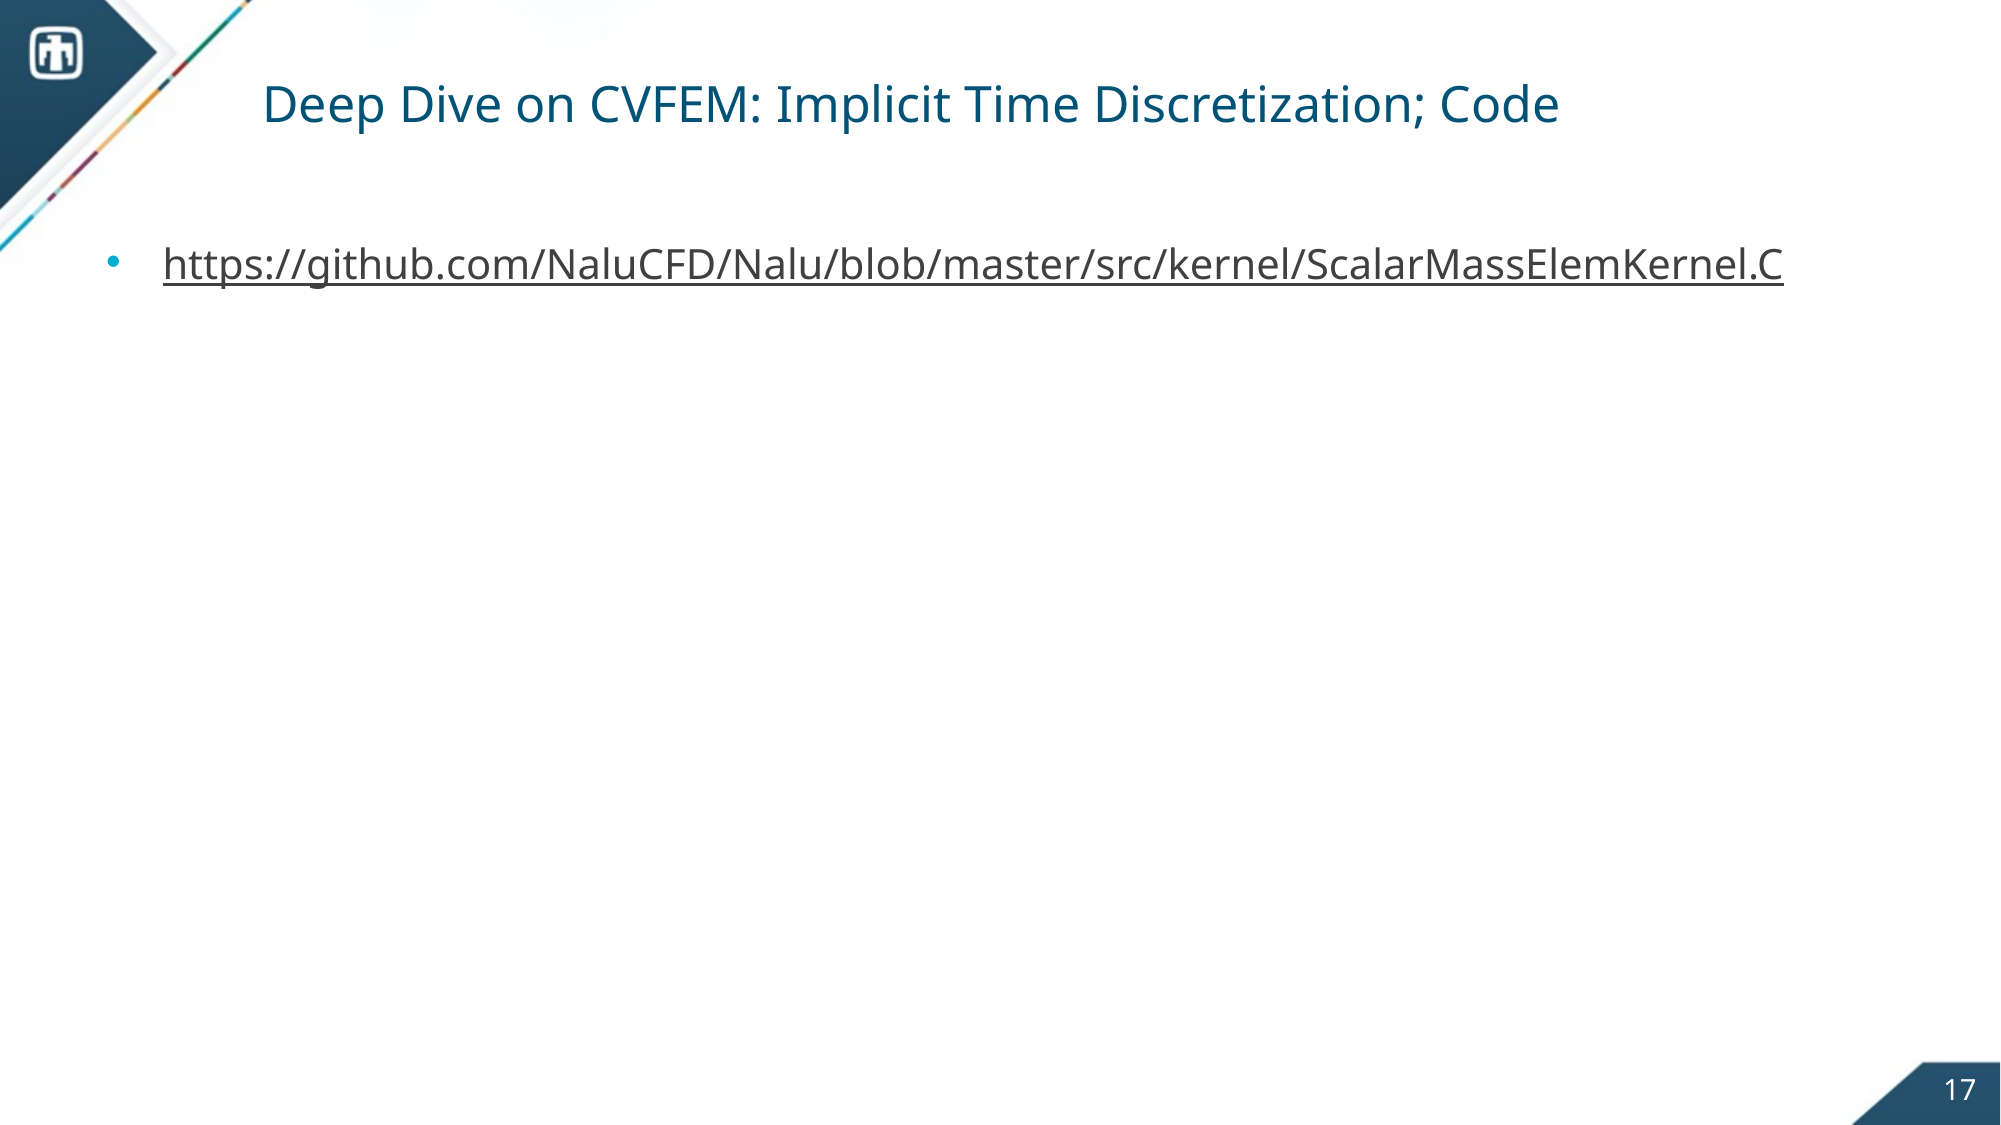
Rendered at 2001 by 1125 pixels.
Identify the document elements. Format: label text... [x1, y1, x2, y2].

slide_number 17 [1919, 1061, 2000, 1122]
title Deep Dive on CVFEM: Implicit Time Discretization; Code [262, 42, 1919, 170]
list https://github.com/NaluCFD/Nalu/blob/master/src/kernel/ScalarMassElemKernel.C [106, 231, 1869, 1122]
picture [0, 0, 2001, 1125]
